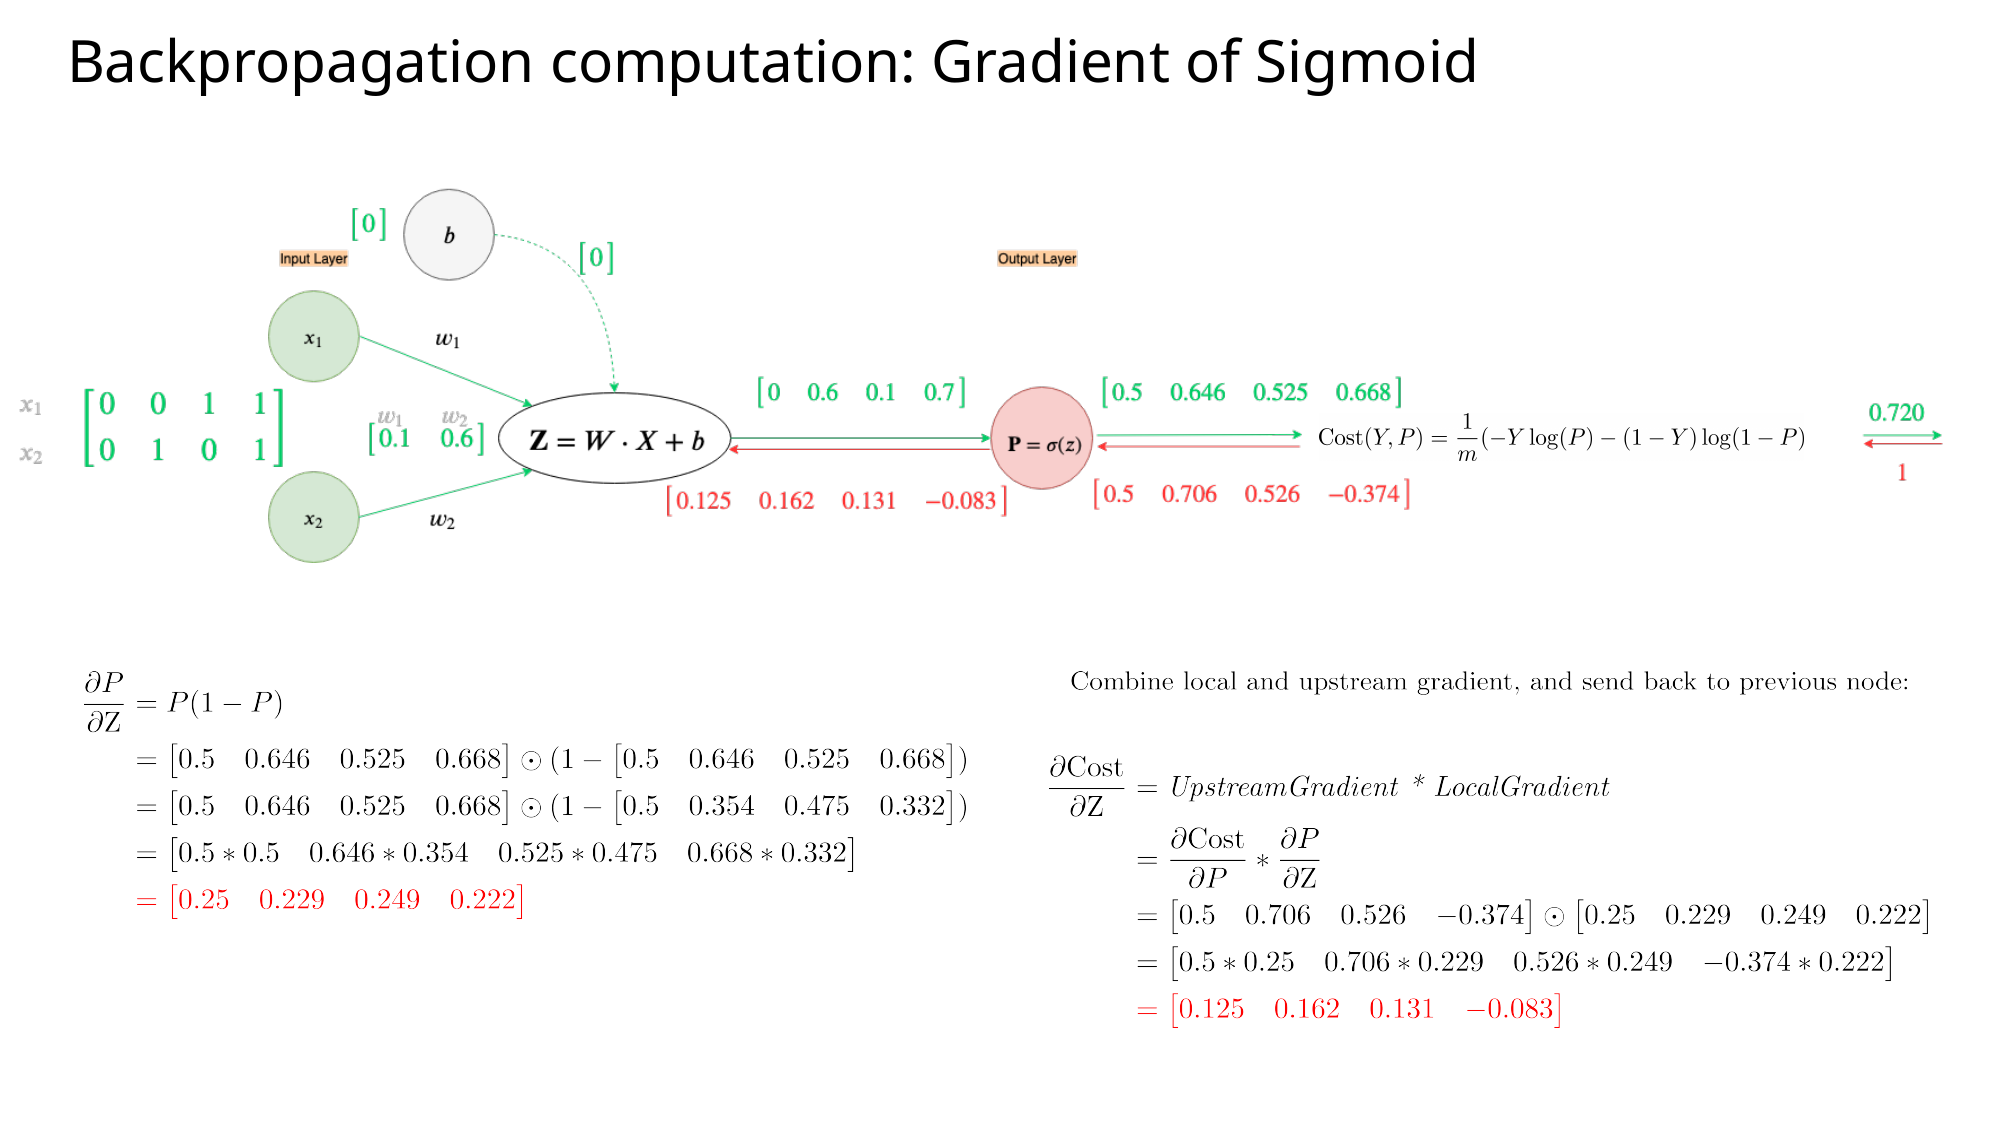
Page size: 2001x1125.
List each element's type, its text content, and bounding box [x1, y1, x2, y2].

title Backpropagation computation: Gradient of Sigmoid [52, 15, 1953, 112]
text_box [0, 172, 1953, 563]
picture [84, 671, 966, 919]
picture [1049, 671, 1928, 1028]
